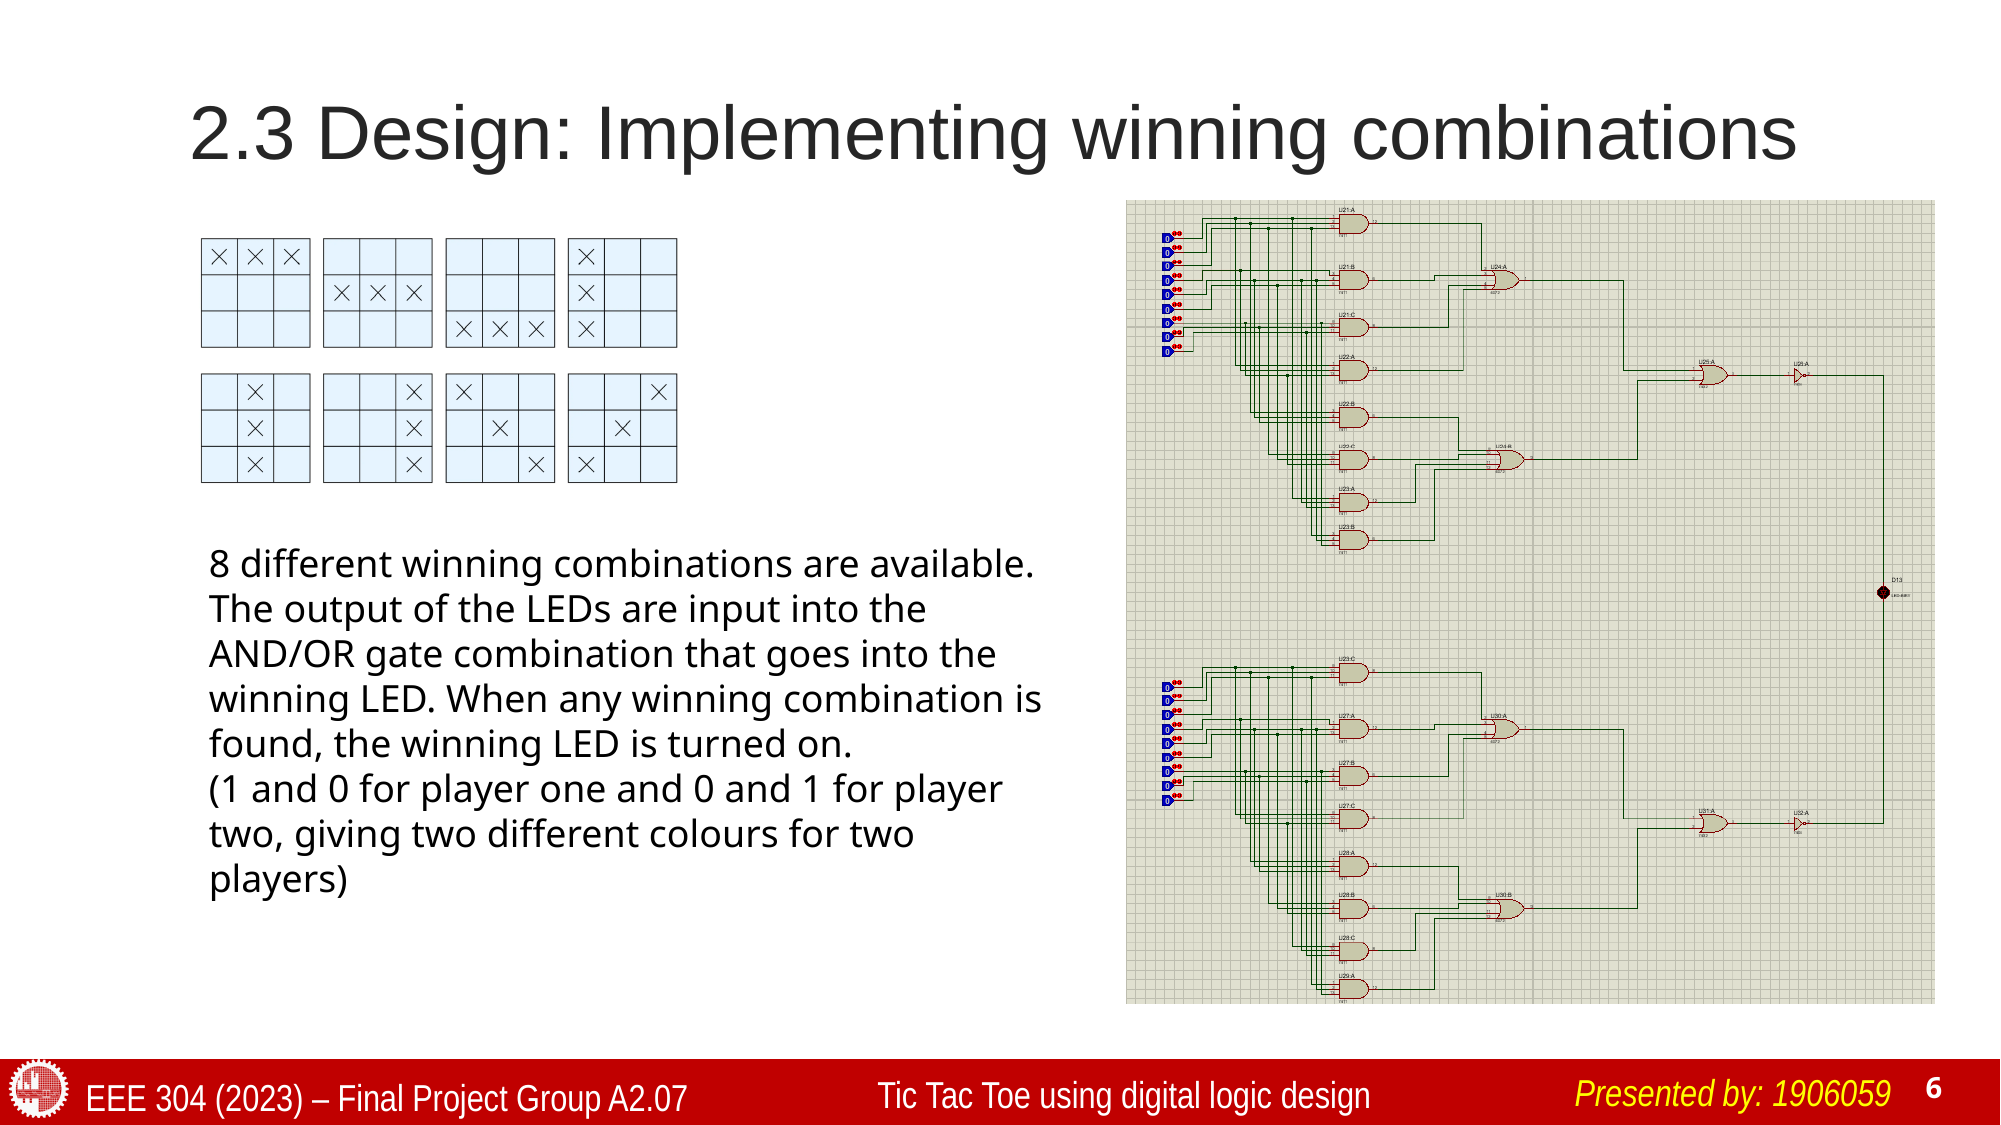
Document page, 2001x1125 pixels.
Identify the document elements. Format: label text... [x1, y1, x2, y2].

picture [1126, 200, 1935, 1004]
picture [8, 1059, 71, 1118]
text_box 8 different winning combinations are available. The output of the LEDs are input into the AND/OR gate combination that goes into the winning LED. When any winning combination is found, the winning LED is turned on. (1 and 0 for player one and 0 and 1 for player two, giving two different colours for two players) [193, 532, 1073, 908]
picture [193, 231, 685, 489]
slide_number EEE 304 (2023) – Final Project Group A2.07 [70, 1066, 863, 1125]
slide_number 6 [1907, 1066, 1958, 1118]
footer Tic Tac Toe using digital logic design [862, 1063, 1872, 1125]
text_box Presented by: 1906059 [1559, 1061, 1907, 1122]
title 2.3 Design: Implementing winning combinations [174, 75, 1825, 195]
